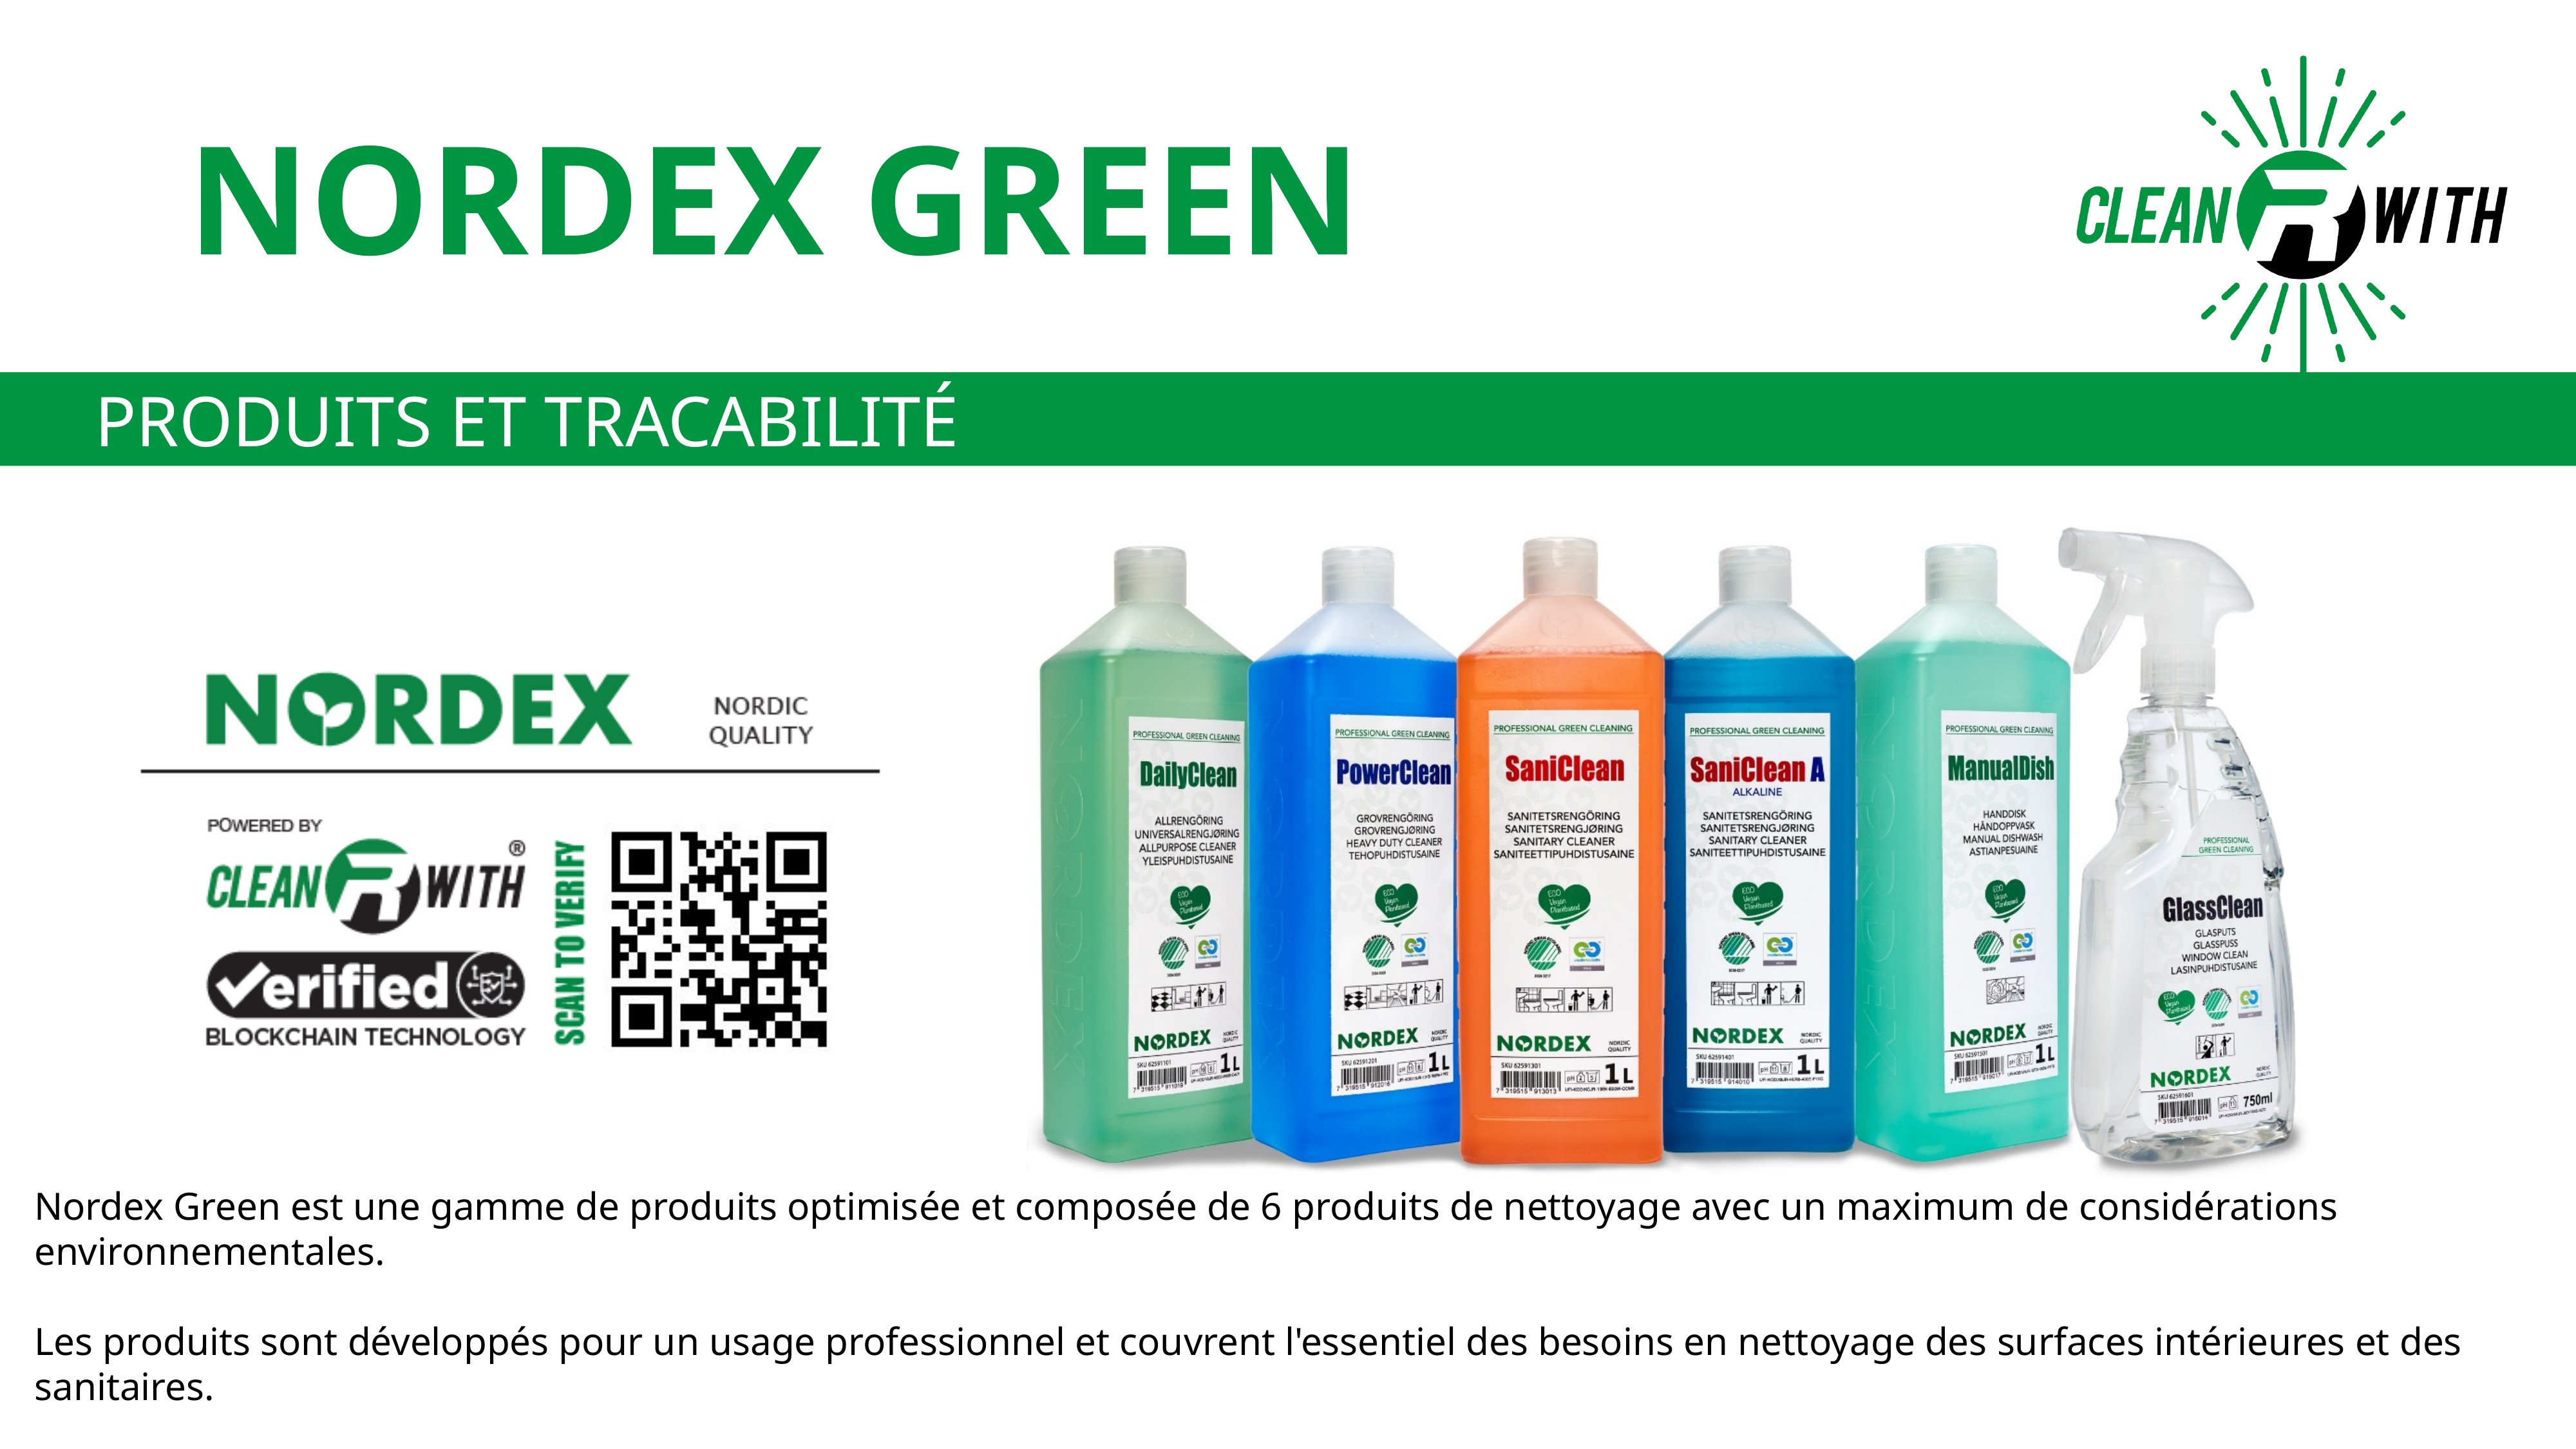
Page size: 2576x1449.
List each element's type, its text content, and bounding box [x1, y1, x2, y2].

text_box PRODUITS ET TRACABILITé [0, 372, 2576, 466]
picture [135, 658, 901, 1066]
text_box NORDEX GREEN [178, 120, 2054, 362]
picture [2054, 41, 2529, 387]
picture [1027, 512, 2311, 1220]
text_box Nordex Green est une gamme de produits optimisée et composée de 6 produits de nettoyage avec un maximum de considérations environnementales. Les produits sont développés pour un usage professionnel et couvrent l'essentiel des besoins en nettoyage des surfaces intérieures et des sanitaires. Chaque bouteille est équipée d’un QRCODE de traçabilité unique. Ce système digital permet de suivre et d’enregistrer des informations essentielles. [24, 1177, 2576, 1449]
